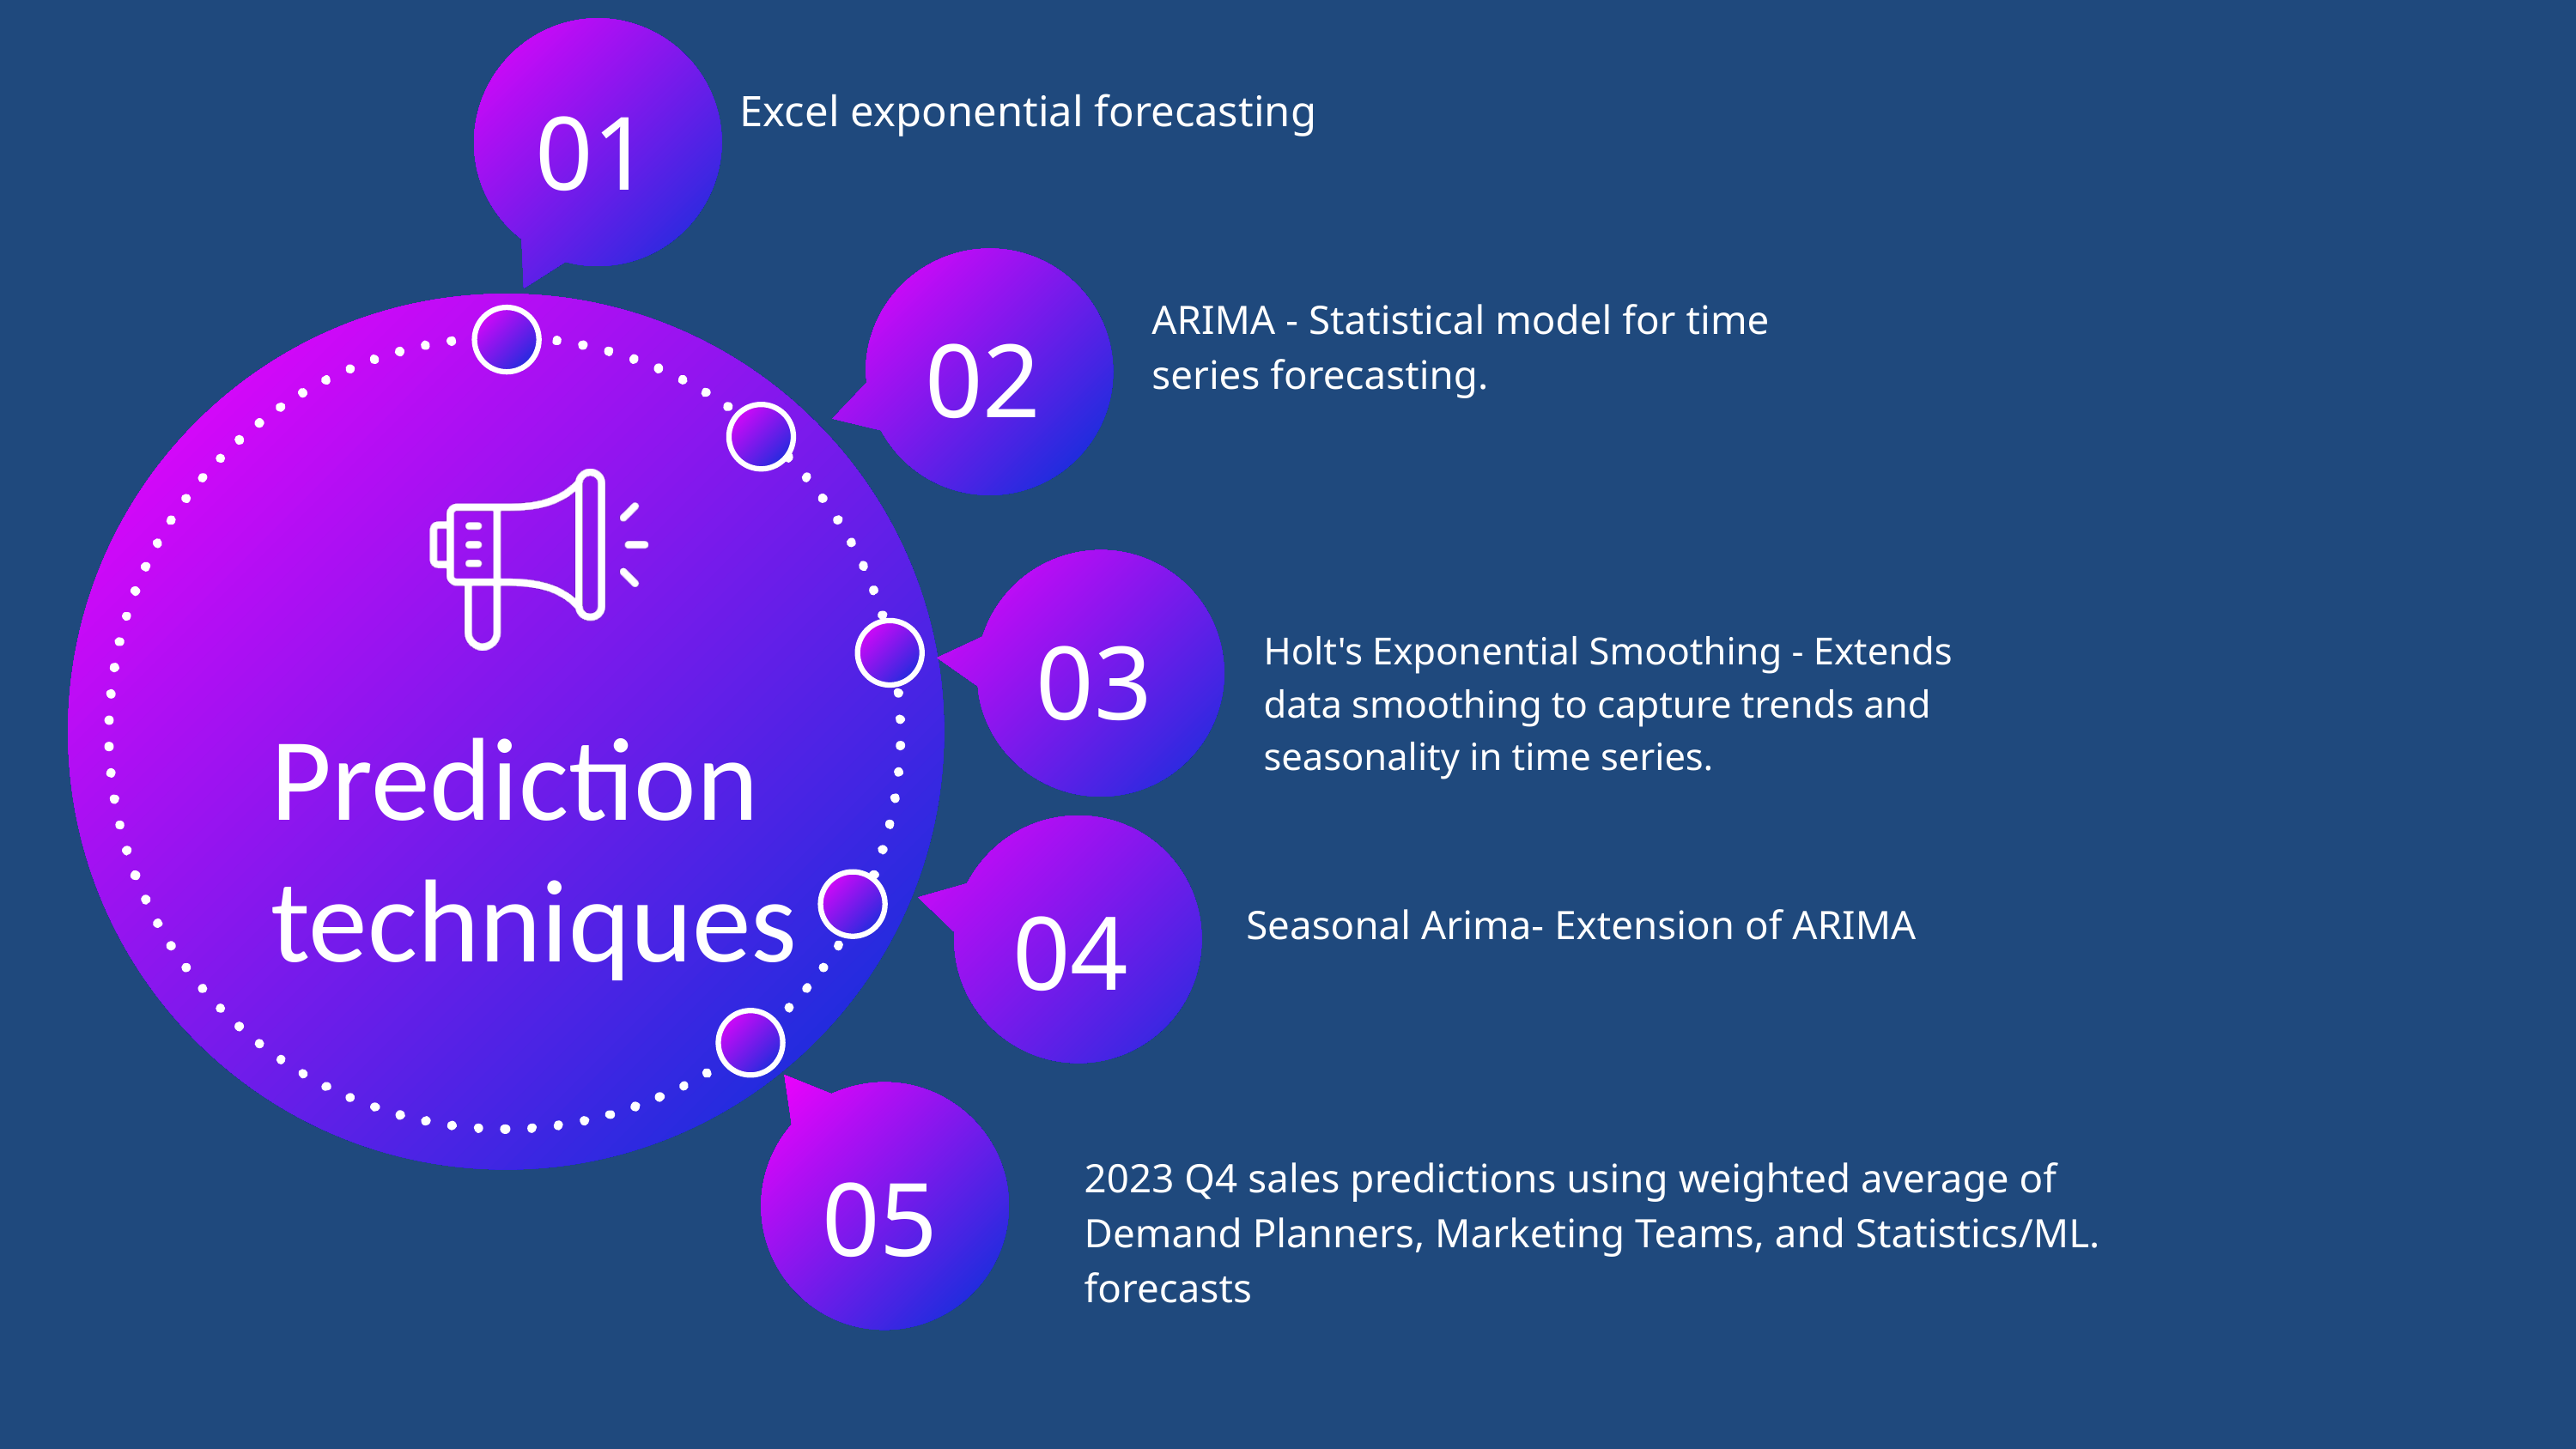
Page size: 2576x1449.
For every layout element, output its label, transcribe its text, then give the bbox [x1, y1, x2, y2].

text_box Seasonal Arima- Extension of ARIMA [1546, 892, 2293, 948]
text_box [820, 871, 885, 937]
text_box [718, 1009, 783, 1076]
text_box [832, 248, 1114, 495]
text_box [474, 18, 723, 272]
text_box Excel exponential forecasting [728, 76, 1364, 135]
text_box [944, 553, 1225, 800]
text_box Holt's Exponential Smoothing - Extends data smoothing to capture trends and seasonality in time series. [1263, 620, 1986, 778]
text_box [728, 403, 794, 470]
text_box 2023 Q4 sales predictions using weighted average of Demand Planners, Marketing Teams, and Statistics/ML. forecasts [1084, 1145, 2141, 1311]
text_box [474, 306, 539, 373]
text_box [951, 809, 1200, 1064]
text_box ARIMA - Statistical model for time series forecasting. [1151, 245, 1788, 397]
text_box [104, 332, 906, 1135]
text_box Prediction techniques [1201, 695, 1546, 992]
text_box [857, 620, 923, 686]
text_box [68, 294, 828, 1170]
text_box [761, 1075, 1010, 1331]
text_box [909, 502, 945, 1073]
